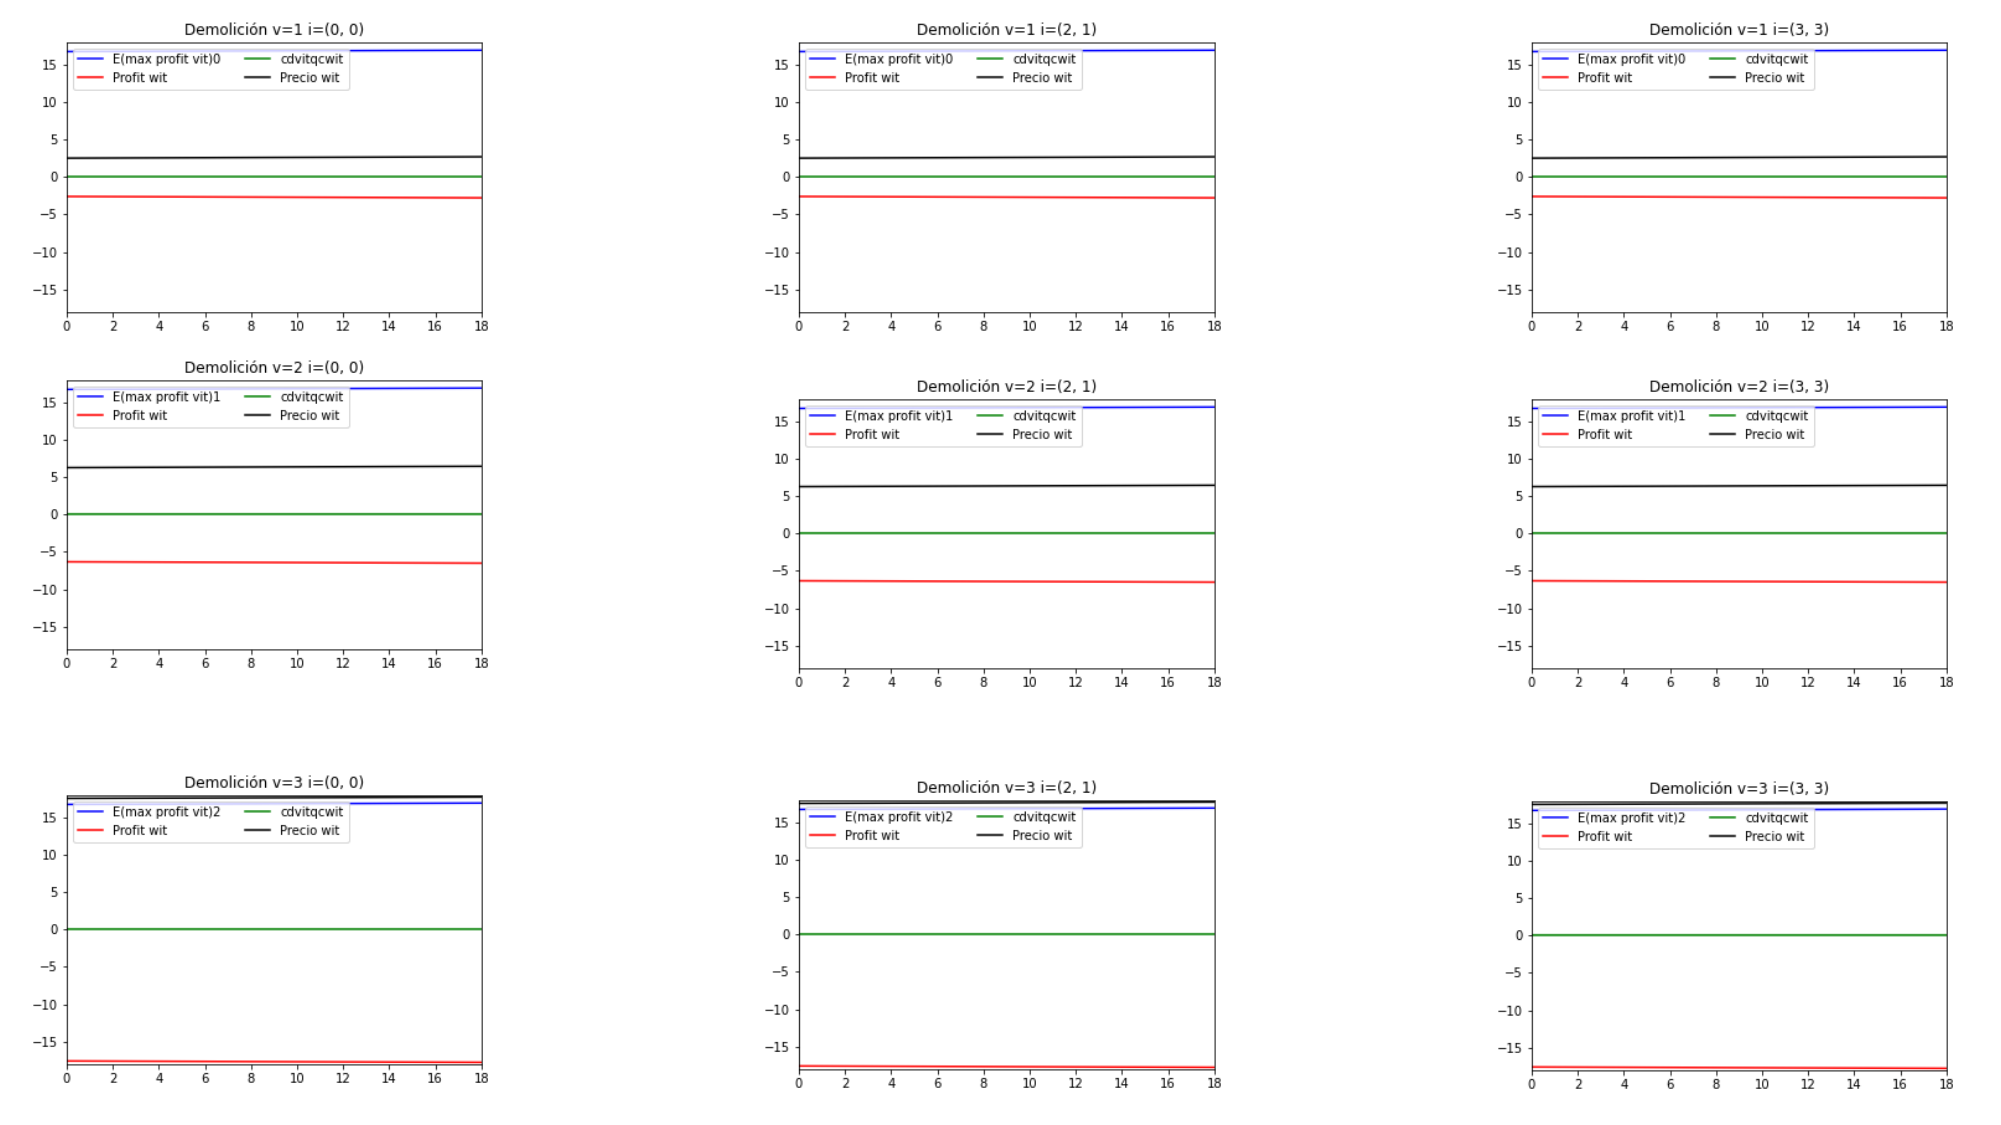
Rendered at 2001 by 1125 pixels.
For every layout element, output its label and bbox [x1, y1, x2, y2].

picture [0, 0, 535, 694]
picture [0, 752, 535, 1109]
picture [732, 0, 1268, 713]
picture [1465, 0, 2000, 713]
picture [732, 757, 1268, 1114]
picture [1465, 758, 2000, 1115]
